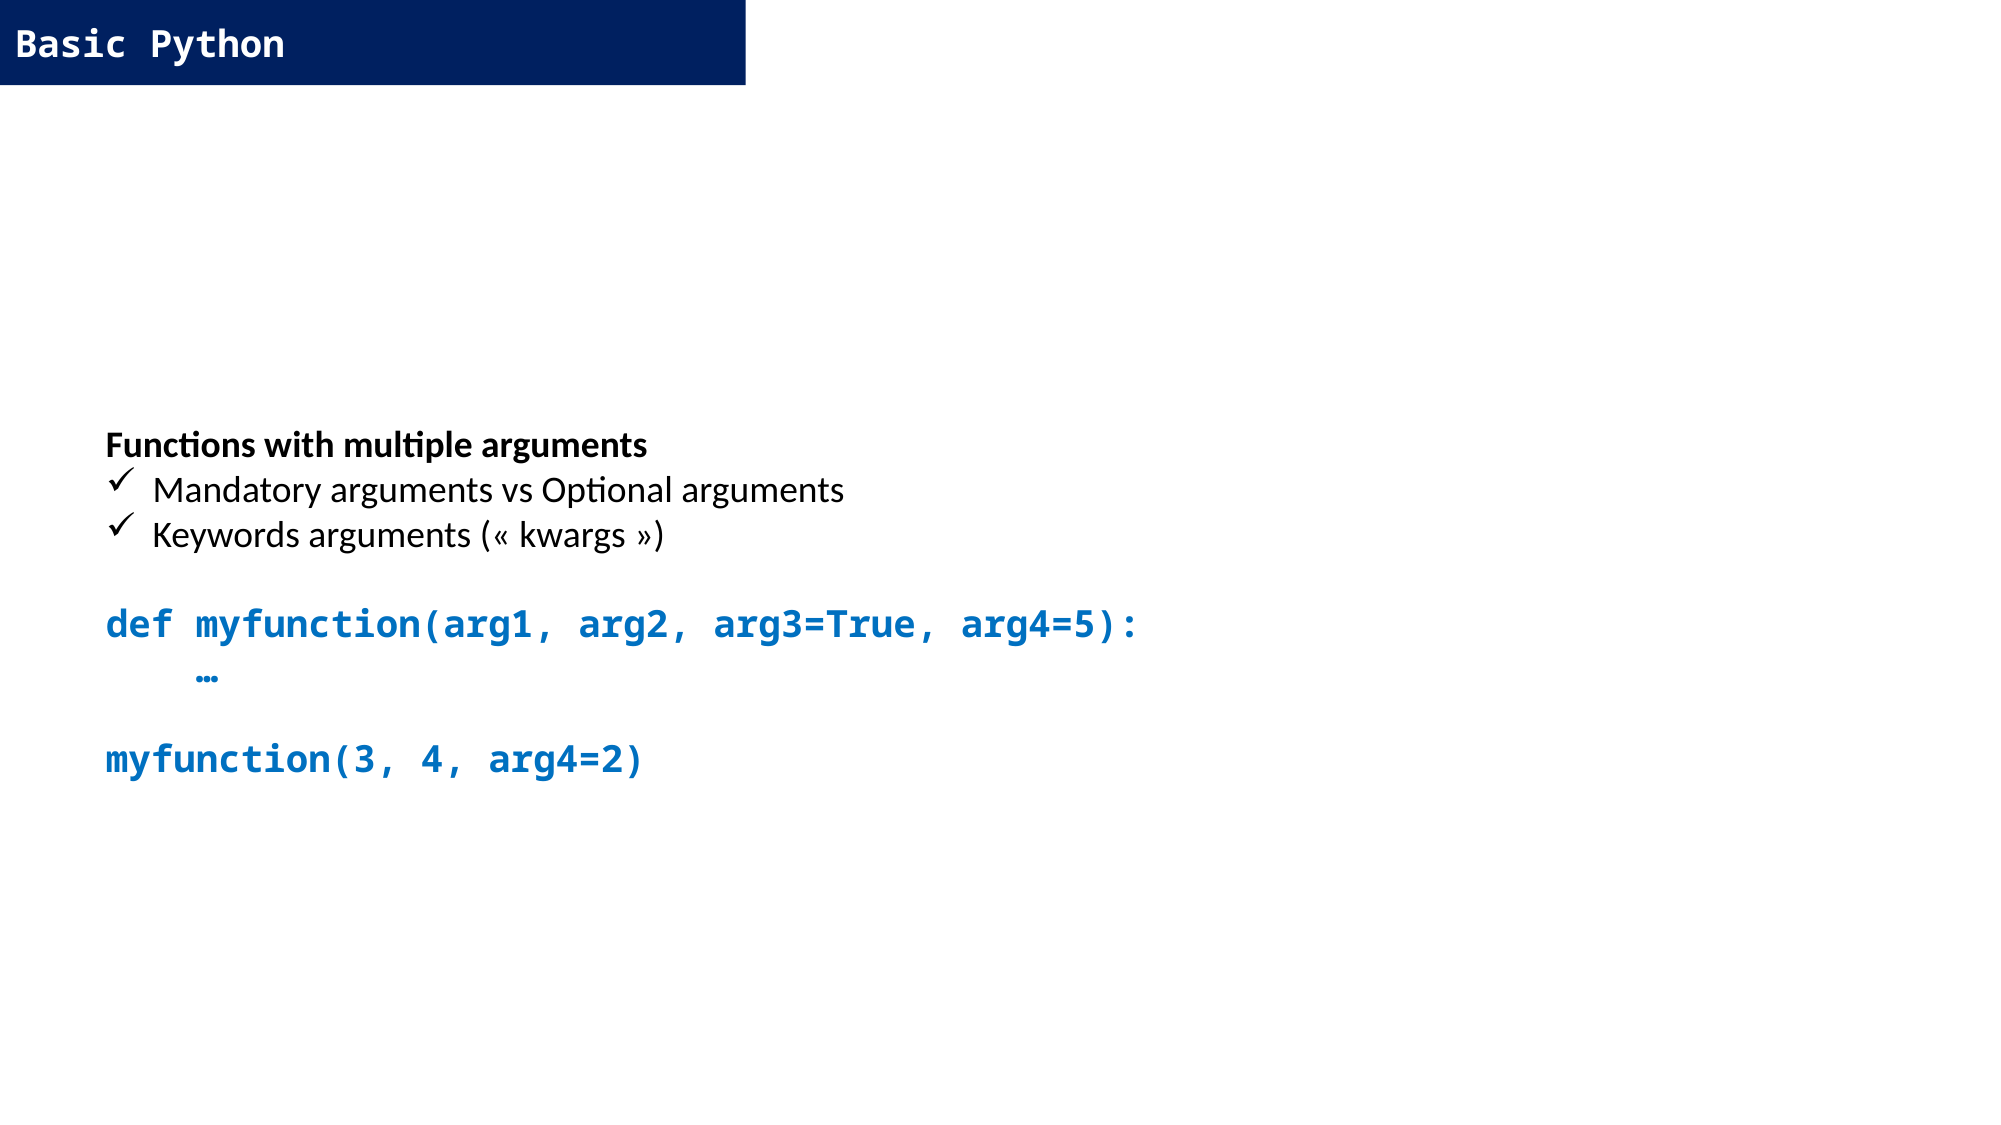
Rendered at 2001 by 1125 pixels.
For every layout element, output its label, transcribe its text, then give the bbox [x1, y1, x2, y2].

text_box Basic Python [0, 0, 746, 86]
text_box Functions with multiple arguments Mandatory arguments vs Optional arguments Keywords arguments (« kwargs ») def myfunction(arg1, arg2, arg3=True, arg4=5): … myfunction(3, 4, arg4=2) [91, 144, 1746, 1056]
